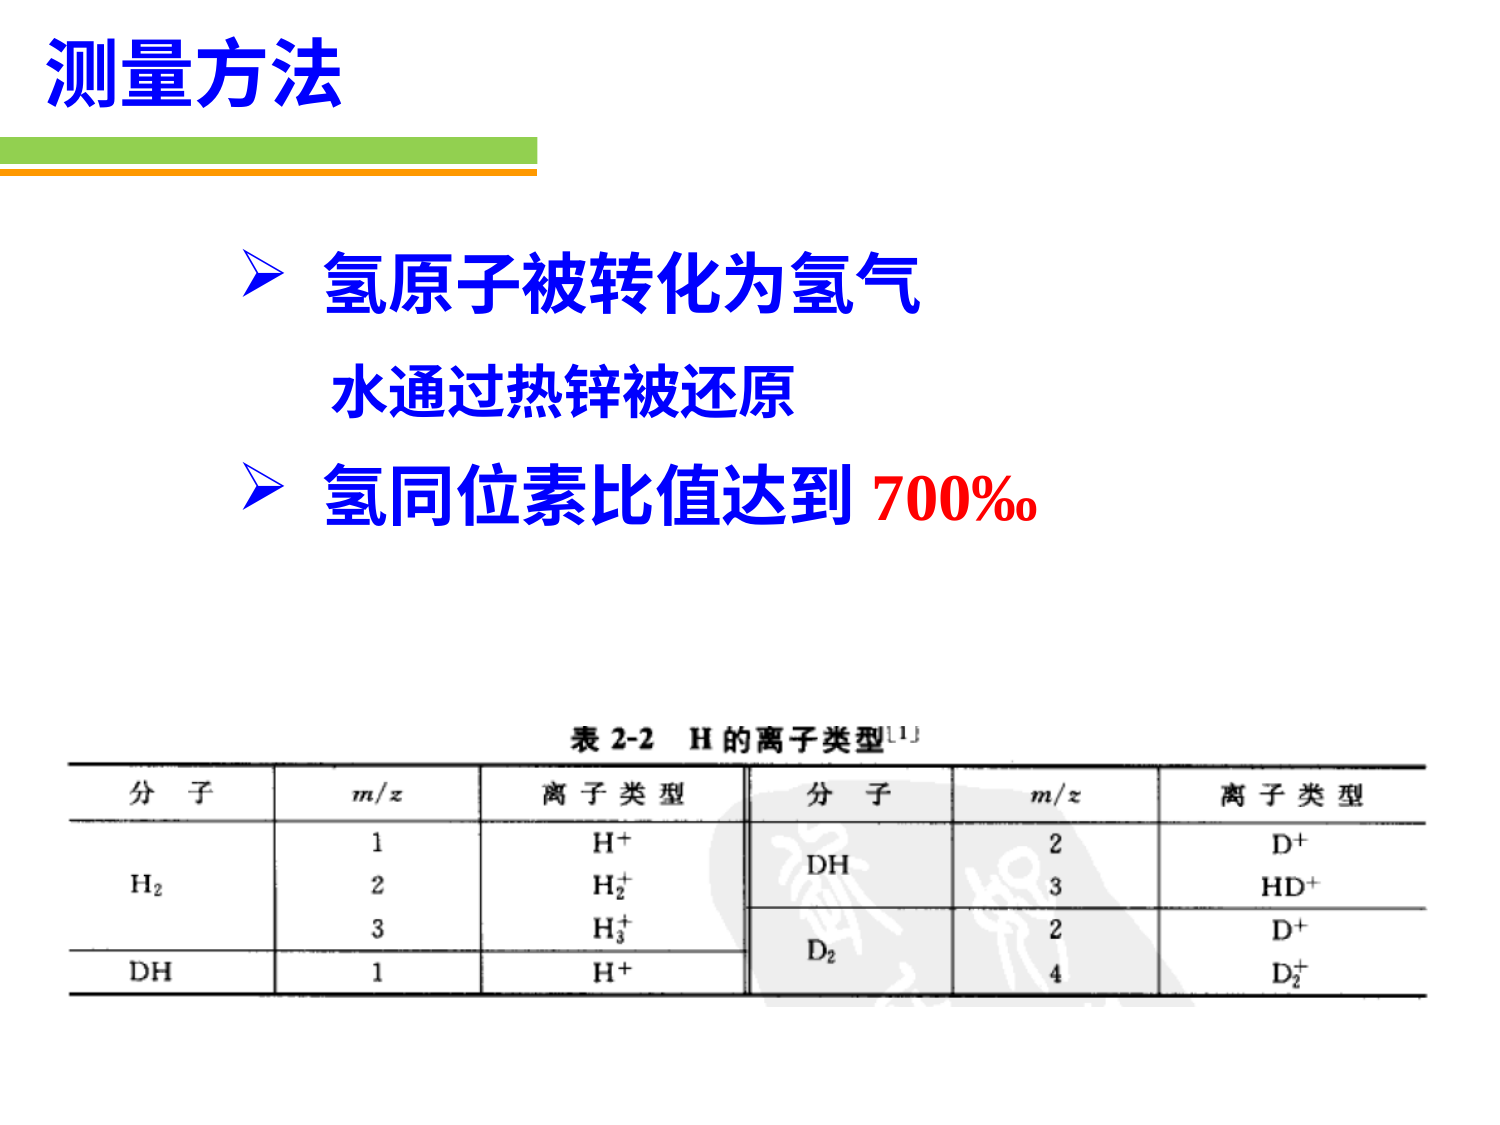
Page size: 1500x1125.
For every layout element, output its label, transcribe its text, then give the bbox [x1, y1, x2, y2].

text_box 氢原子被转化为氢气 水通过热锌被还原 氢同位素比值达到700‰ [234, 234, 1283, 542]
picture [58, 726, 1442, 1007]
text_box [0, 136, 538, 173]
text_box 测量方法 [29, 18, 538, 124]
